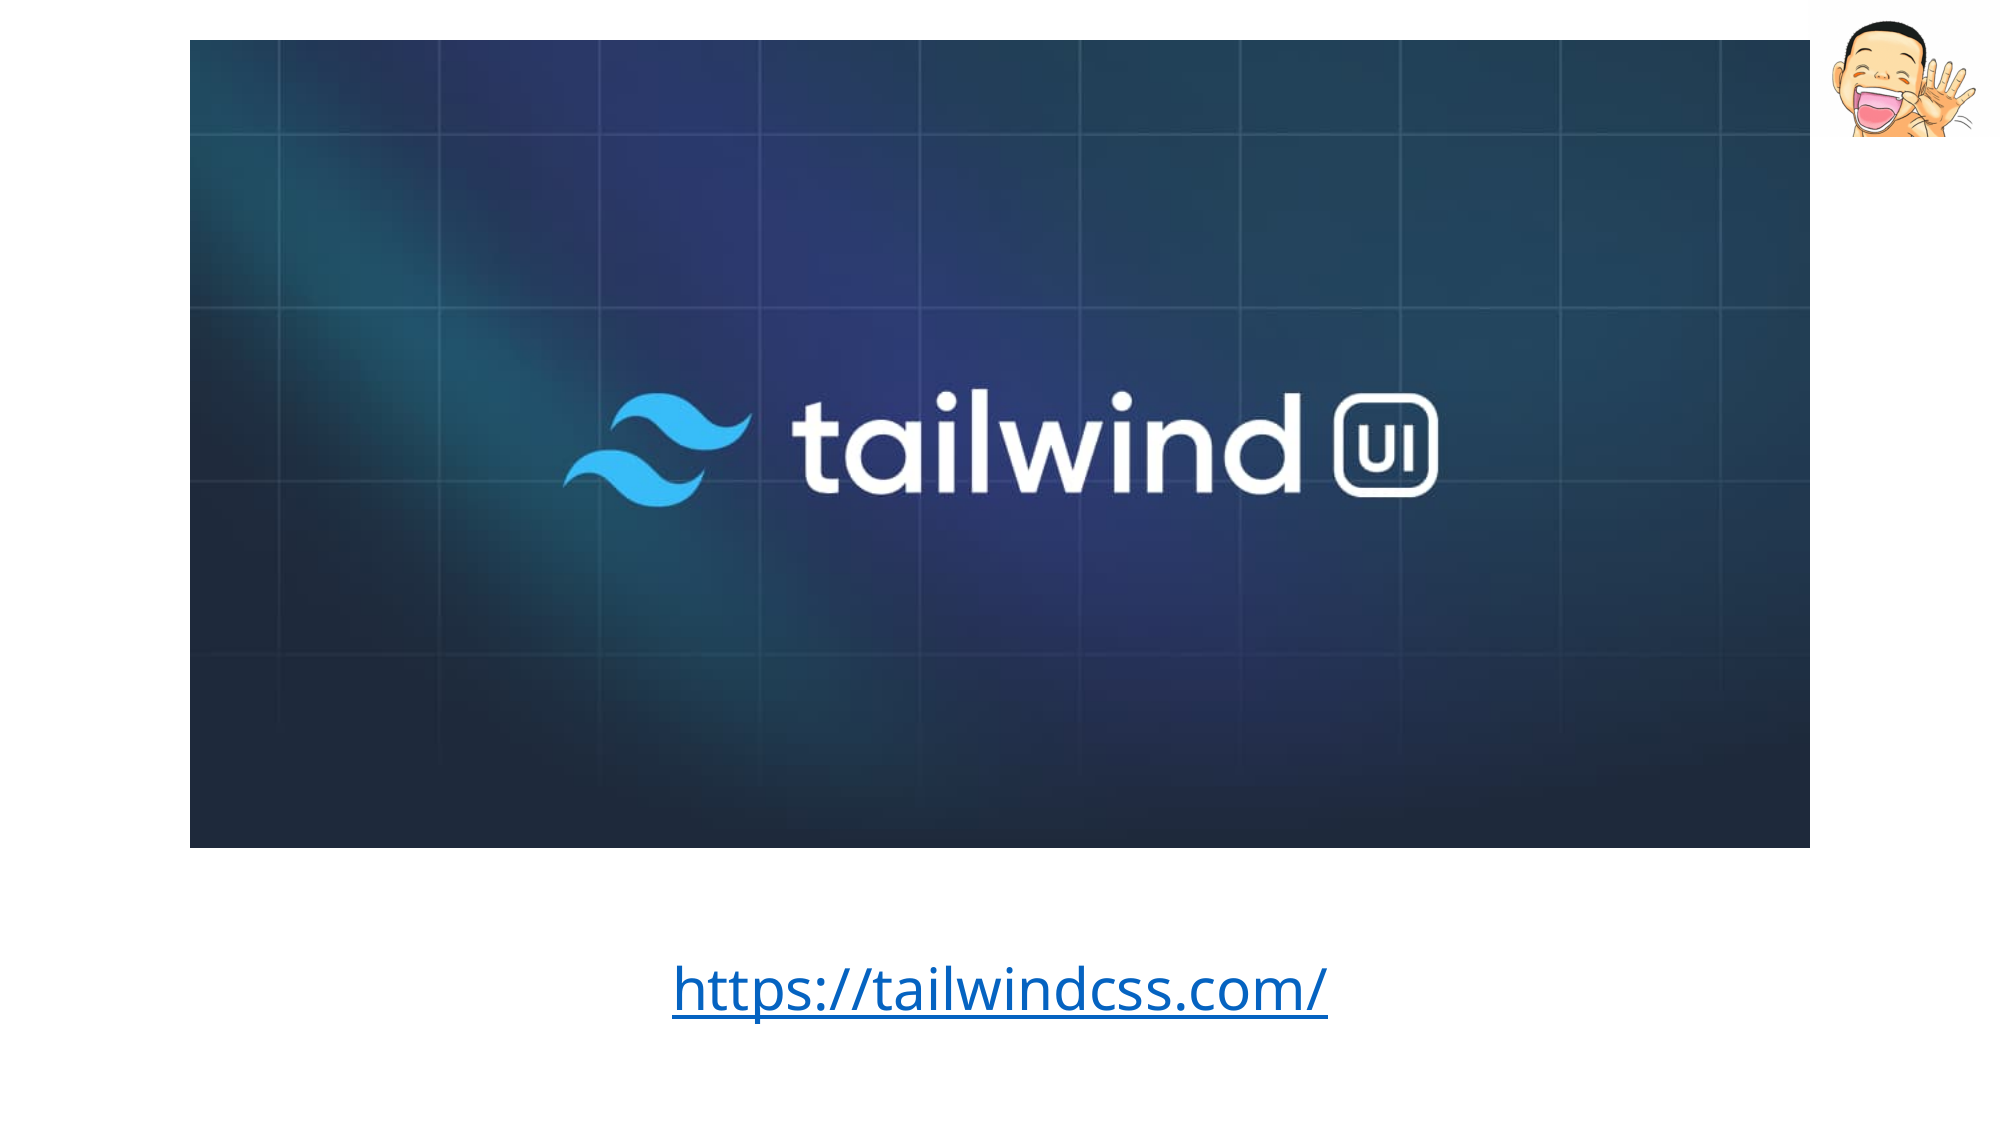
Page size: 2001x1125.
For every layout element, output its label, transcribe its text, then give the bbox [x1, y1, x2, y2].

picture [190, 0, 2000, 849]
text_box https://tailwindcss.com/ [500, 944, 1500, 1039]
